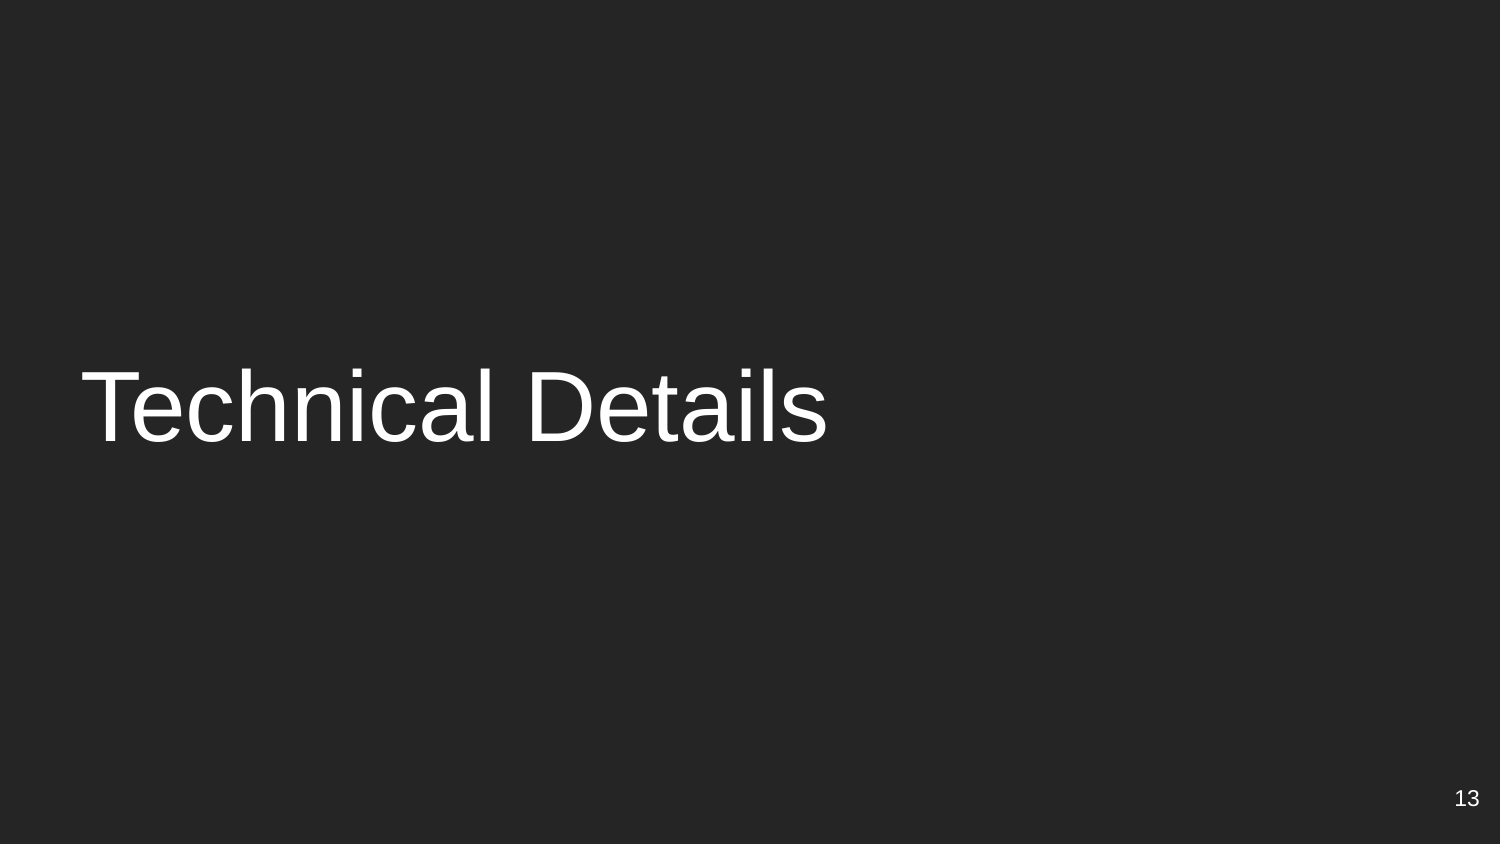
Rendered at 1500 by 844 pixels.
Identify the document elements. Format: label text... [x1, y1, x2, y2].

slide_number ‹#› [1389, 764, 1480, 830]
title Technical Details [80, 73, 1125, 745]
